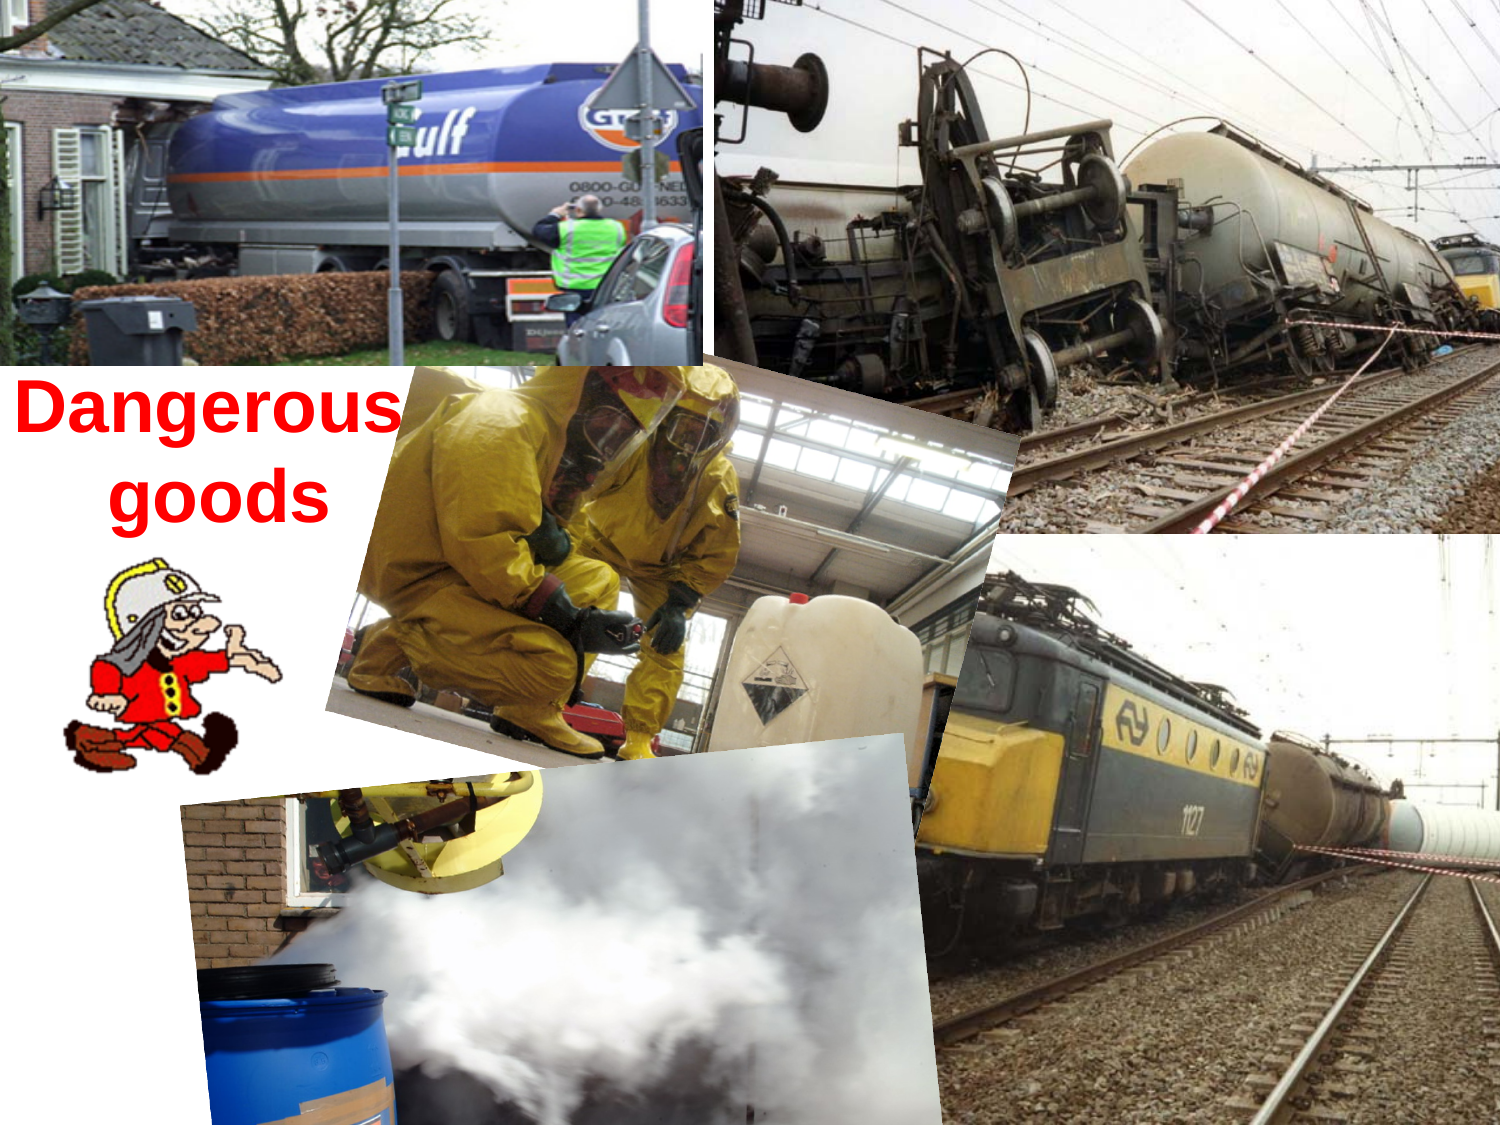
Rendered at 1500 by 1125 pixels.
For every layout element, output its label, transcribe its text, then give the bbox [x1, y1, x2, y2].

picture [0, 0, 1500, 1125]
text_box Dangerous goods [0, 374, 365, 545]
